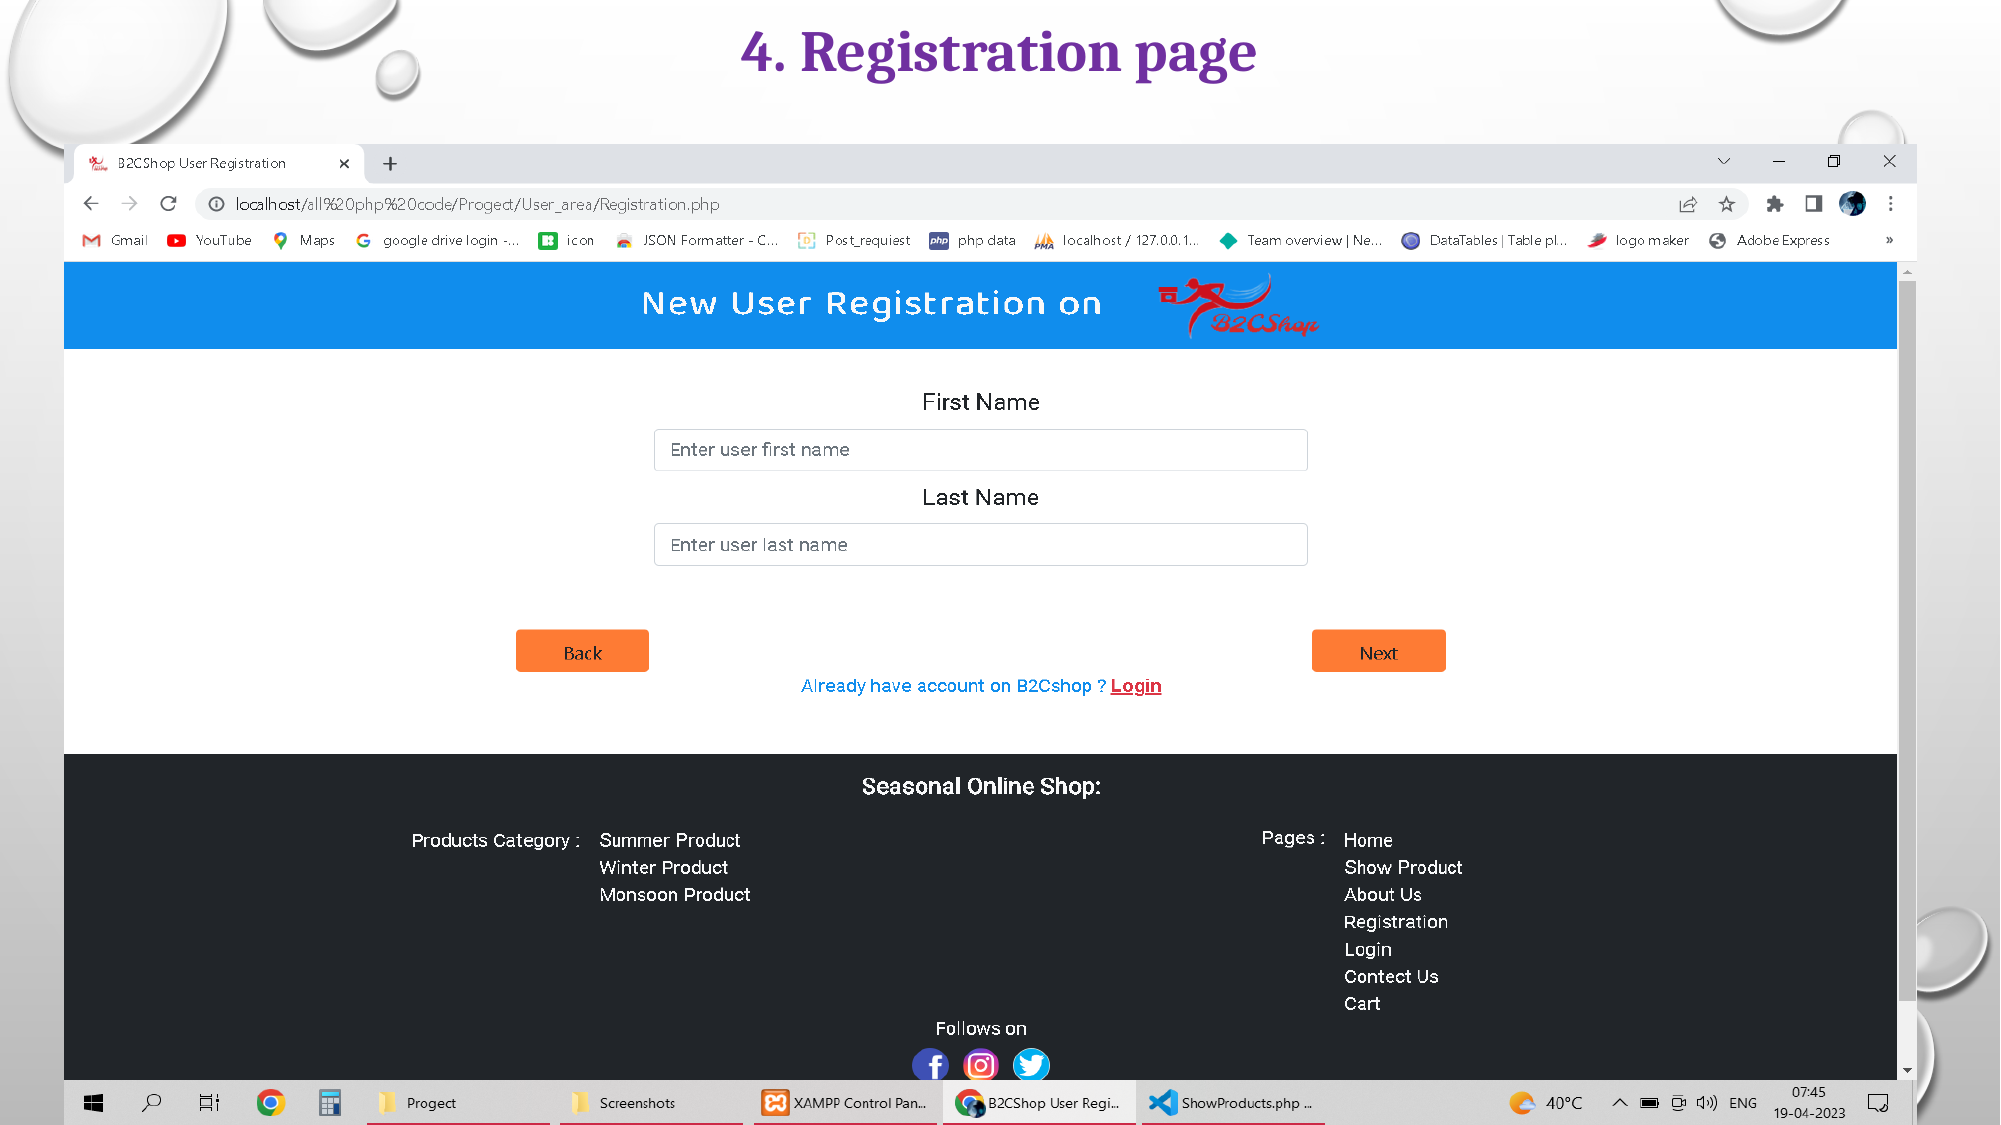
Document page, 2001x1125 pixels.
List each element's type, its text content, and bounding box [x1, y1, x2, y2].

title 4. Registration page [149, 0, 1851, 117]
picture [0, 0, 2000, 1125]
